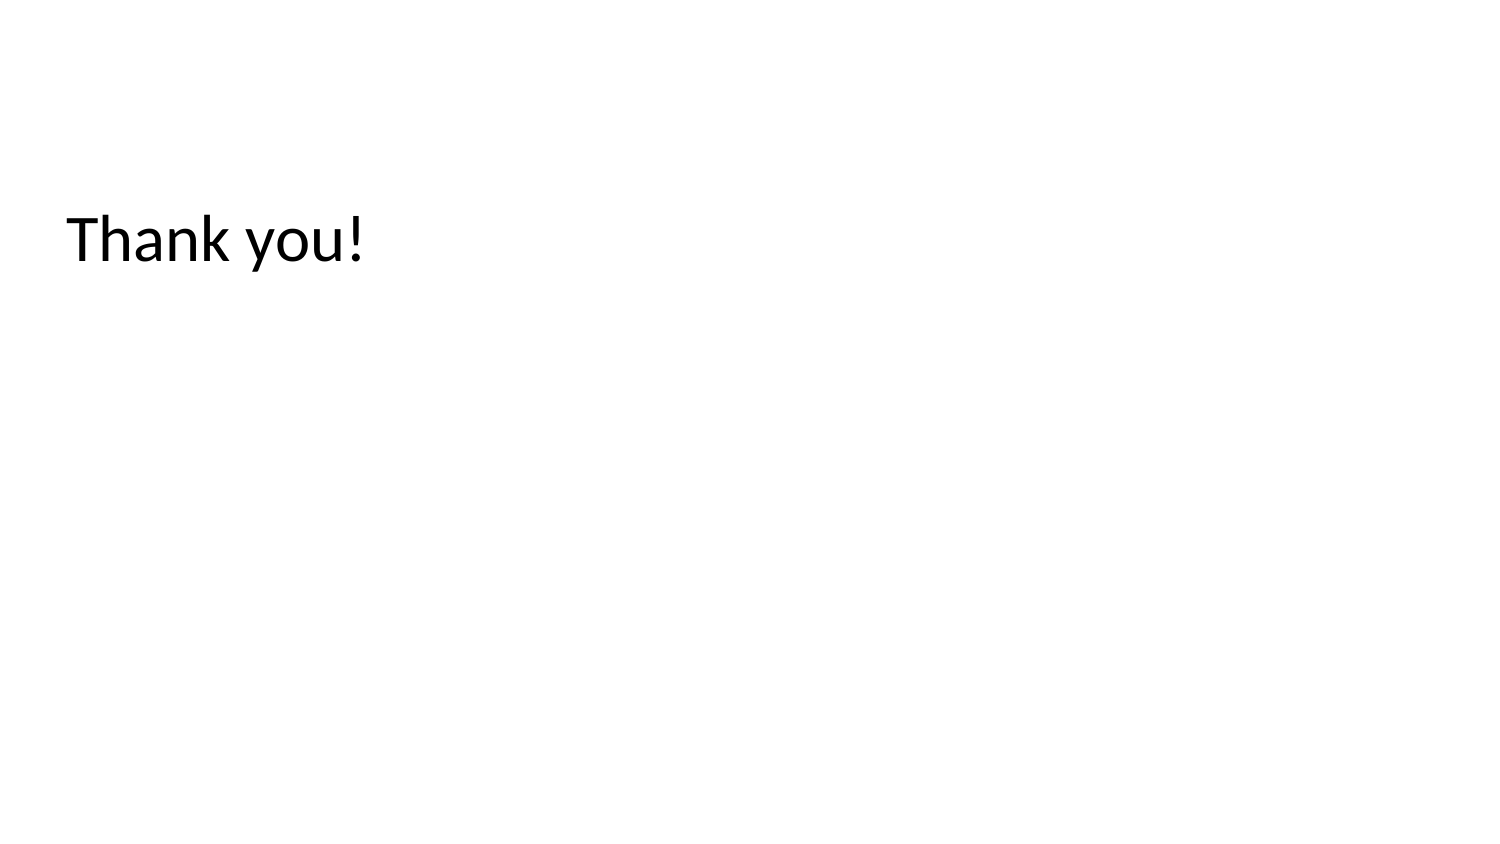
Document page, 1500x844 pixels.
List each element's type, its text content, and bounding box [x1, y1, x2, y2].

list Thank you! [51, 189, 1449, 750]
